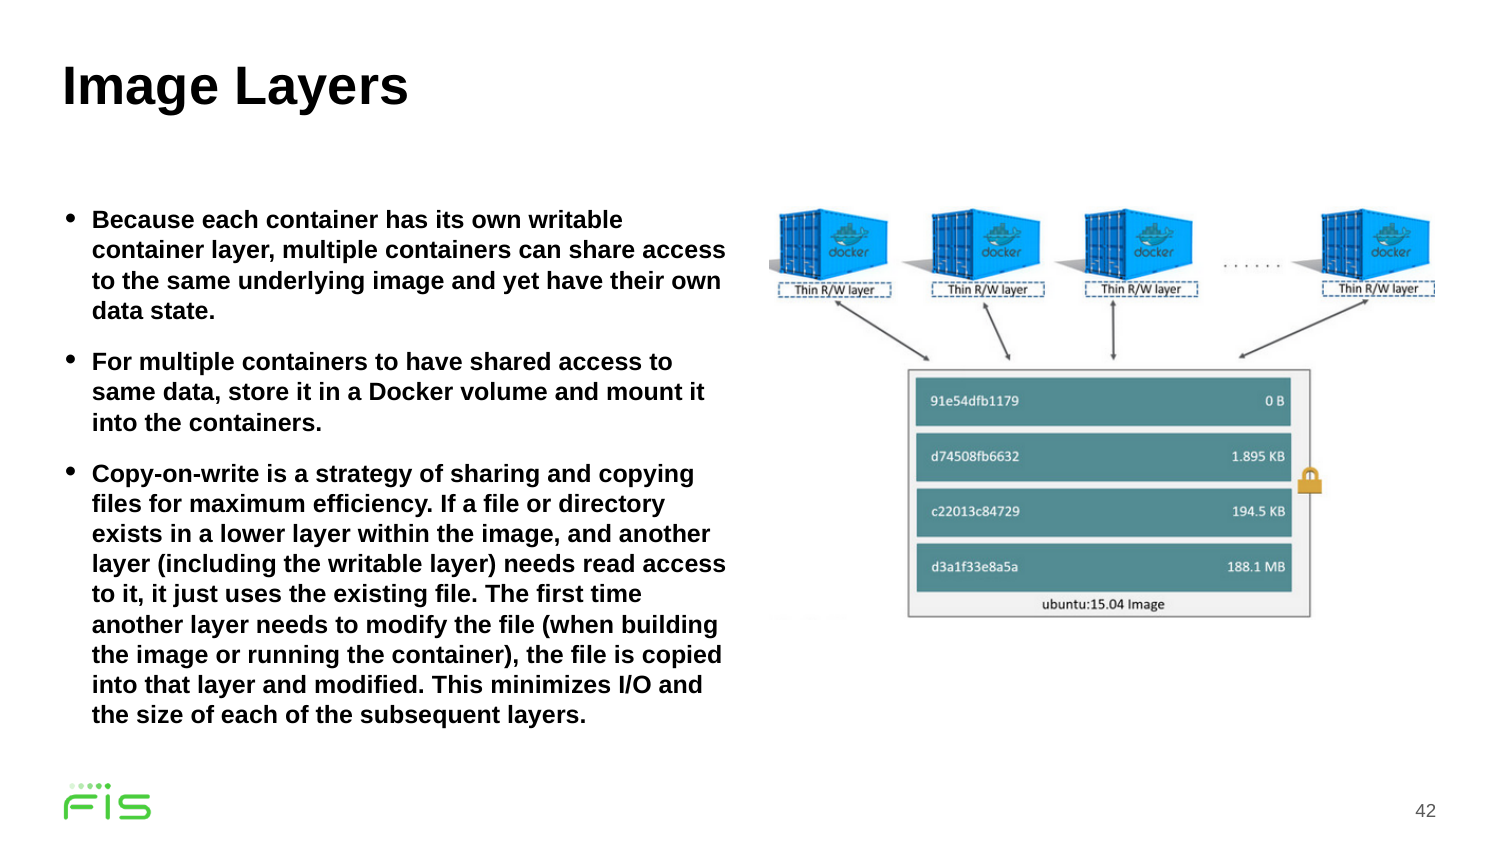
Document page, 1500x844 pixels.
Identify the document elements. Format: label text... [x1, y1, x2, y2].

title Image Layers [62, 62, 1435, 192]
list Because each container has its own writable container layer, multiple containers can share access to the same underlying image and yet have their own data state. For multiple containers to have shared access to same data, store it in a Docker volume and mount it into the containers. Copy-on-write is a strategy of sharing and copying files for maximum efficiency. If a file or directory exists in a lower layer within the image, and another layer (including the writable layer) needs read access to it, it just uses the existing file. The first time another layer needs to modify the file (when building the image or running the container), the file is copied into that layer and modified. This minimizes I/O and the size of each of the subsequent layers. [64, 203, 732, 759]
picture [769, 205, 1435, 620]
slide_number 42 [1359, 800, 1437, 823]
picture [58, 780, 154, 823]
